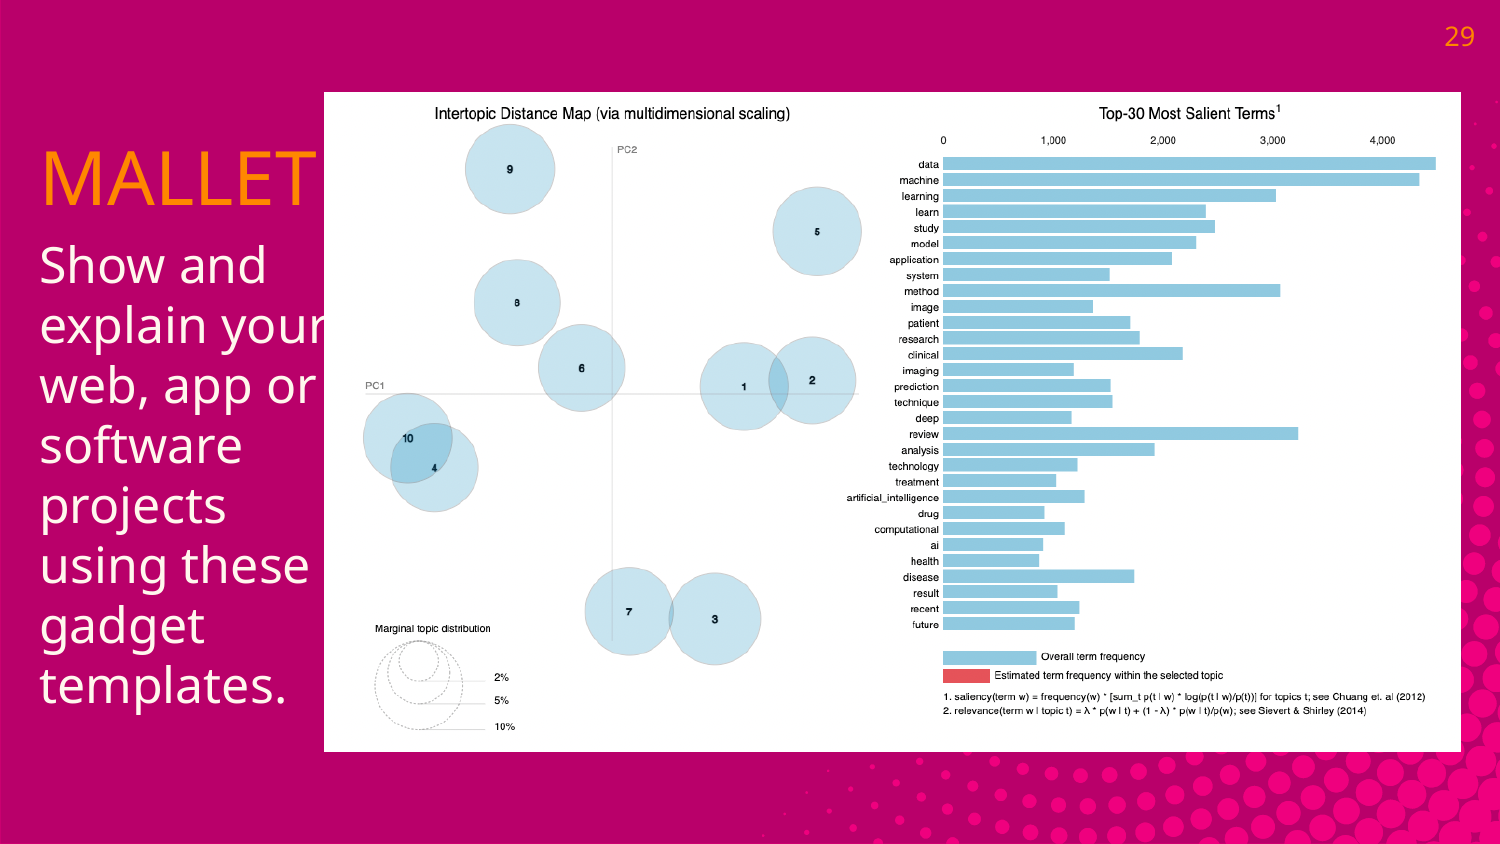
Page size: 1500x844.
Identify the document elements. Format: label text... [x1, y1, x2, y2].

slide_number 29 [1385, 5, 1476, 71]
picture [324, 92, 1462, 752]
list MALLET Show and explain your web, app or software projects using these gadget templates. [39, 61, 352, 783]
